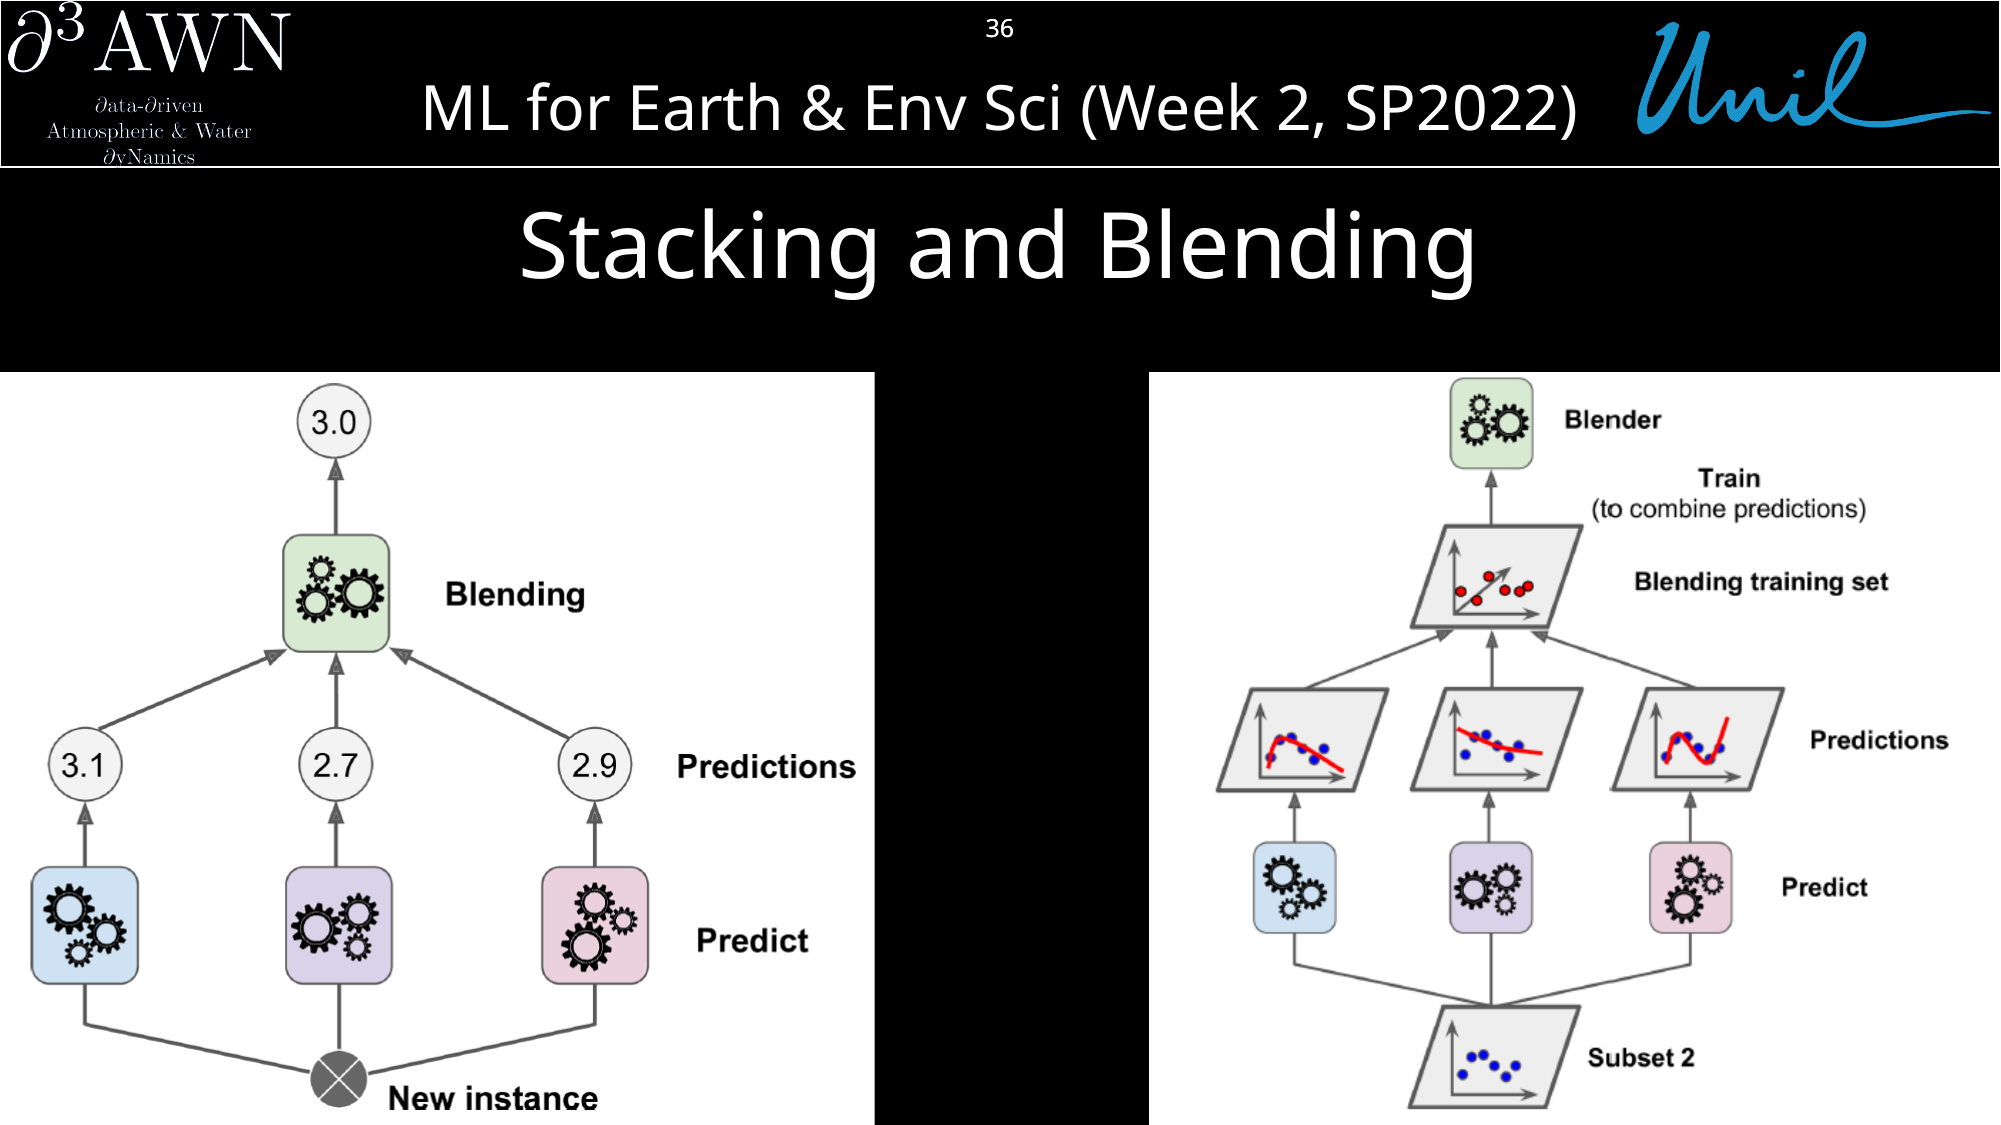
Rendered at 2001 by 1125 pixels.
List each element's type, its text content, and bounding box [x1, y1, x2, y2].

title Stacking and Blending [0, 171, 2000, 327]
picture [1149, 372, 2000, 1125]
slide_number 36 [774, 0, 1225, 60]
picture [0, 0, 298, 168]
picture [0, 372, 875, 1125]
picture [1609, 22, 2000, 145]
